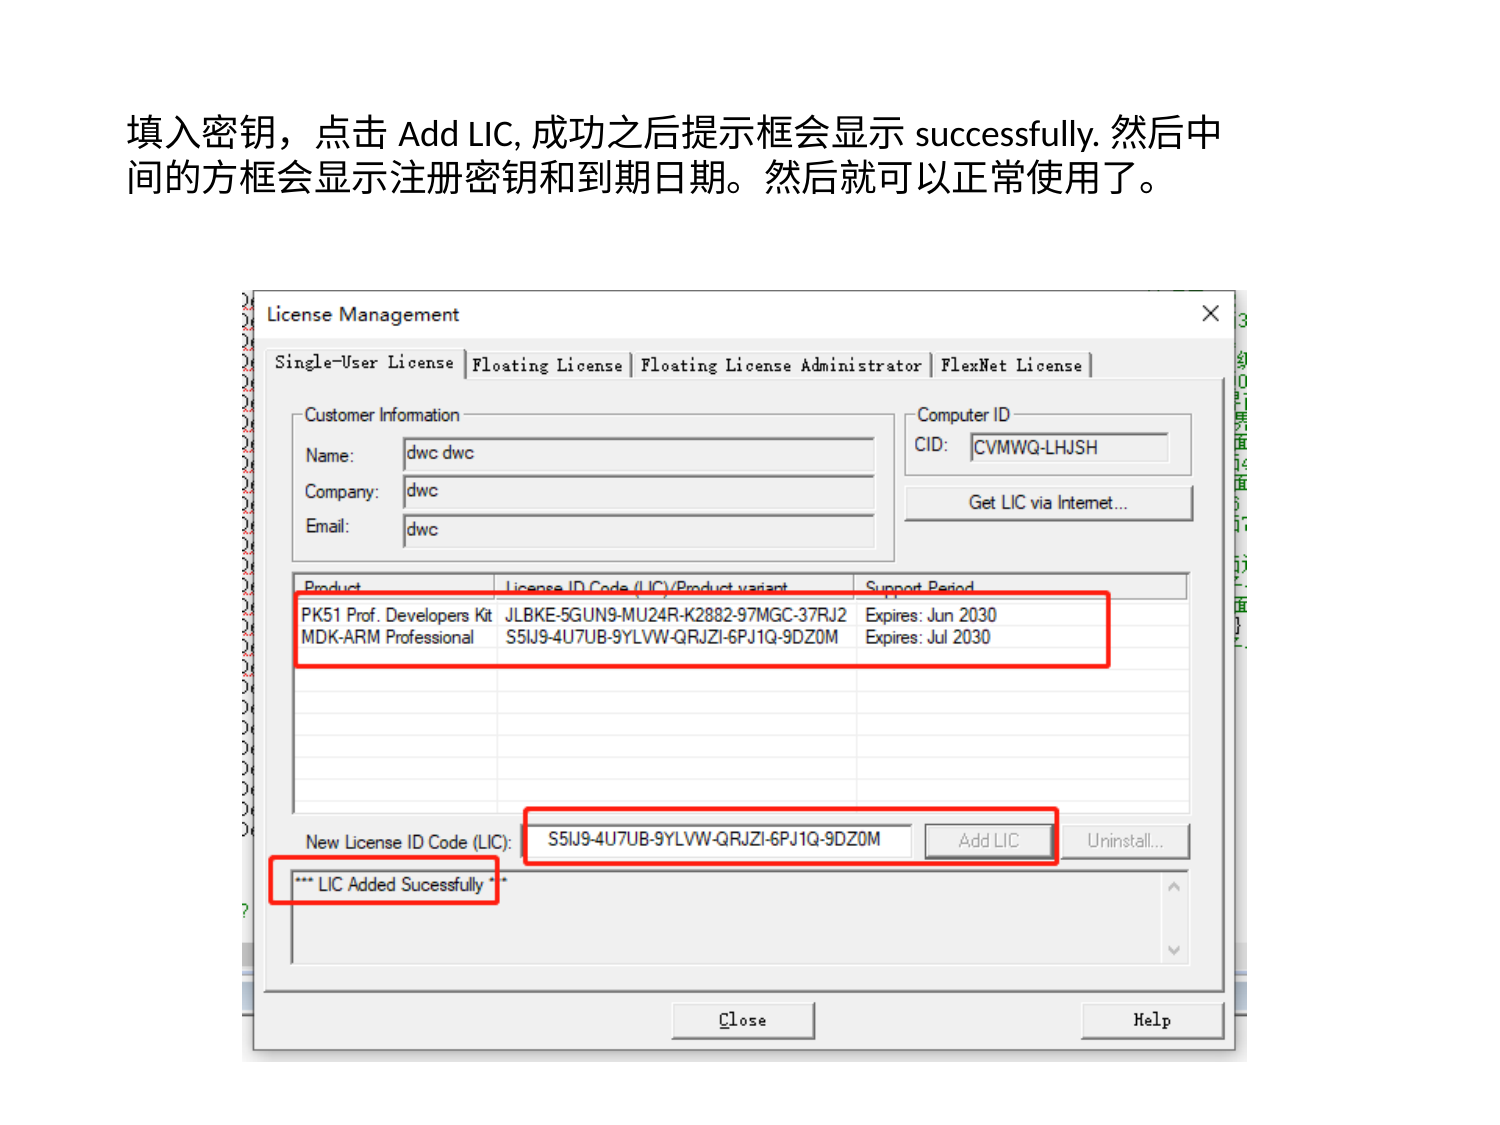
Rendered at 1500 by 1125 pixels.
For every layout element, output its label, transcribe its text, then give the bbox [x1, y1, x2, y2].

picture [241, 290, 1248, 1062]
text_box 填入密钥，点击Add LIC,成功之后提示框会显示successfully.然后中间的方框会显示注册密钥和到期日期。然后就可以正常使用了。 [112, 101, 1270, 207]
